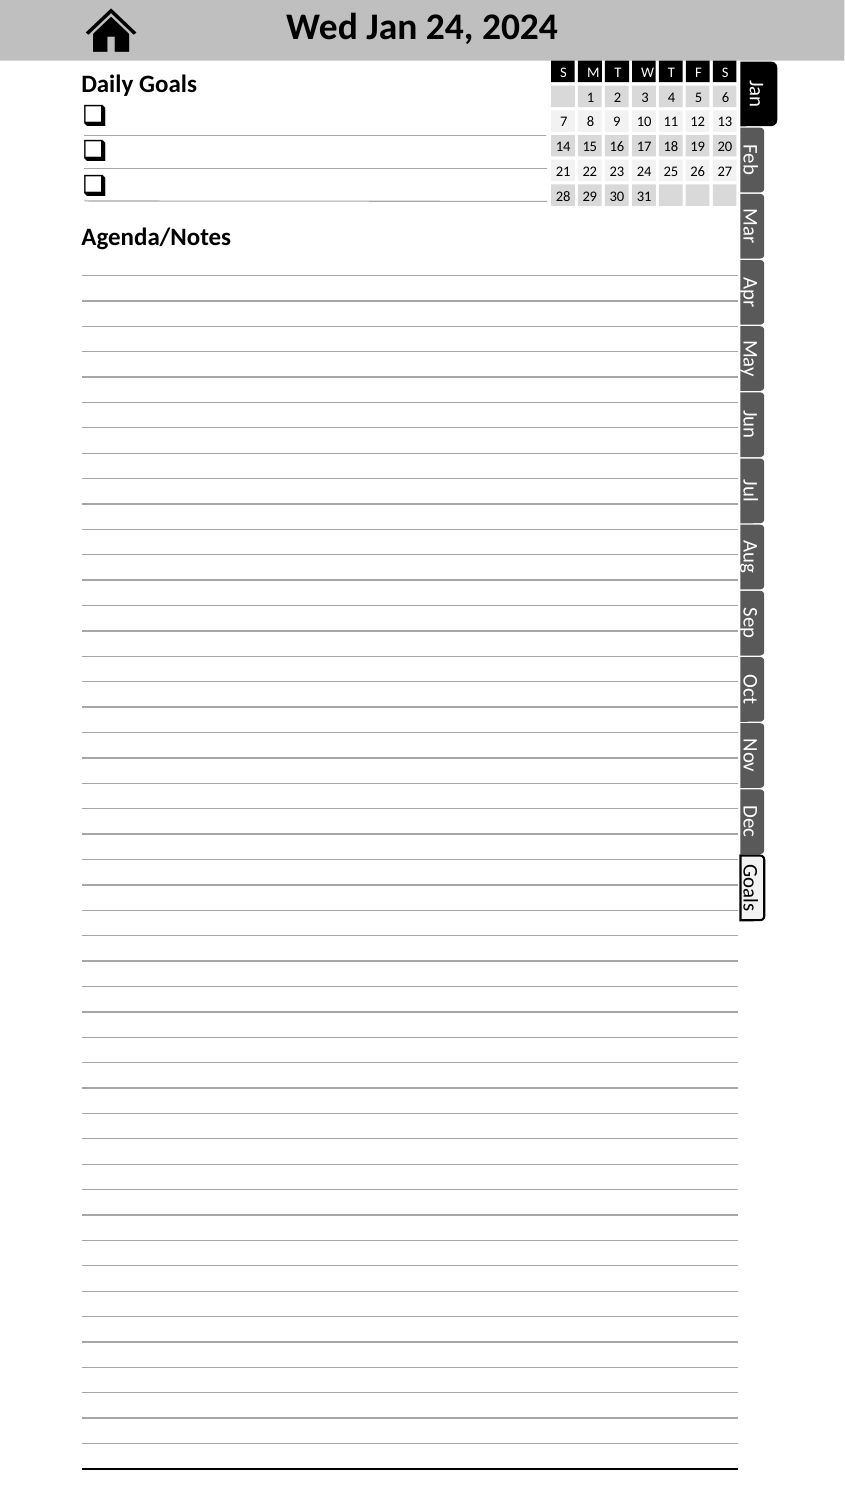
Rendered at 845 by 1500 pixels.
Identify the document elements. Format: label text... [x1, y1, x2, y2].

list Wed Jan 24, 2024 [190, 0, 655, 61]
picture [82, 1, 140, 59]
